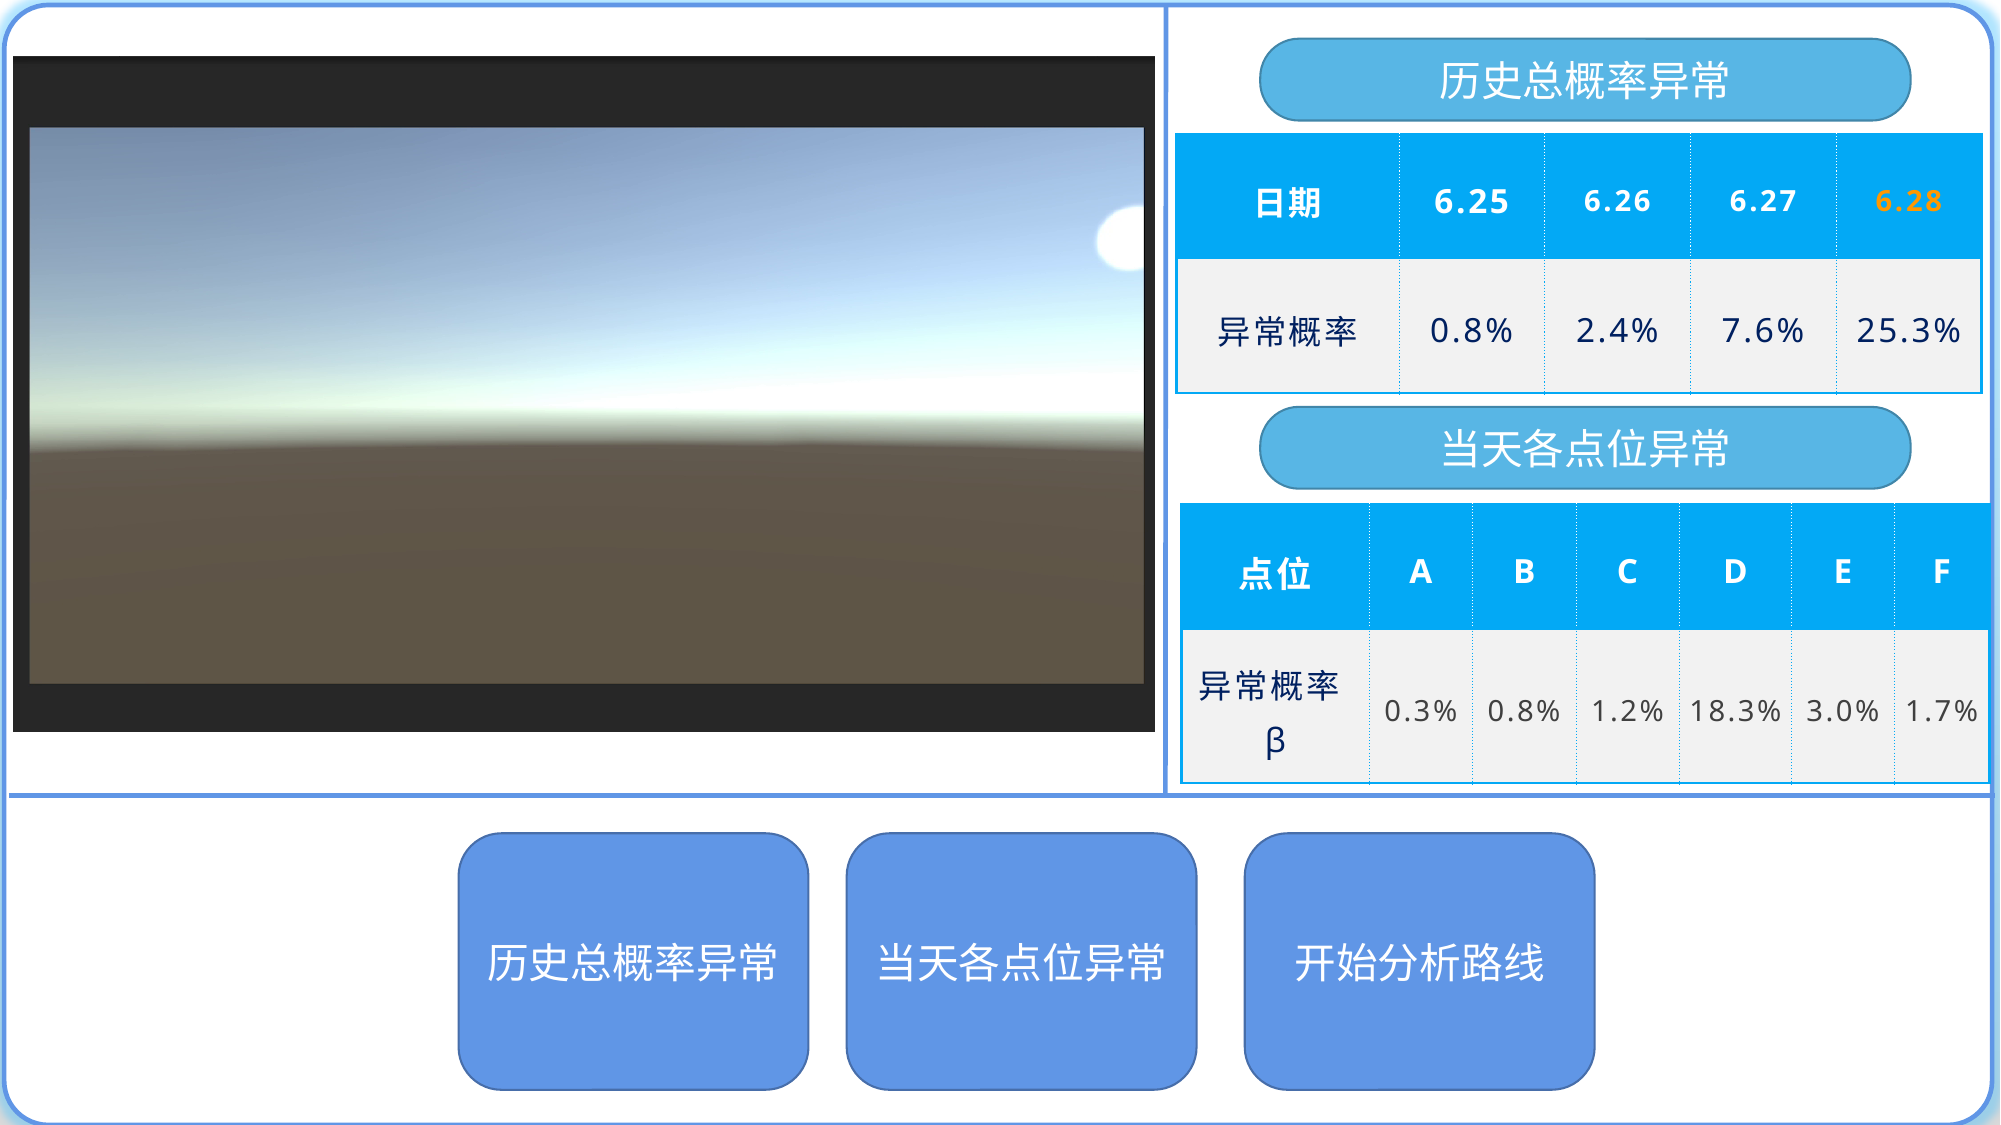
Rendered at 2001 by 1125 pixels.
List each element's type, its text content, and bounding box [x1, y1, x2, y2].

table_header 6.26 [1545, 136, 1690, 256]
table_header 0.8% [1472, 630, 1576, 782]
table_header 日期 [1178, 136, 1399, 256]
text_box 当天各点位异常 [845, 832, 1198, 1091]
table_header 3.0% [1792, 630, 1894, 782]
table_header F [1894, 506, 1988, 628]
table_cell 异常概率 [1178, 259, 1399, 392]
table_header B [1472, 506, 1576, 628]
table_header 点位 [1183, 506, 1369, 628]
table_header 6.25 [1399, 136, 1545, 256]
table_header 2.4% [1545, 259, 1690, 392]
table_header A [1369, 506, 1472, 628]
table_header D [1679, 506, 1792, 628]
table_header 0.8% [1399, 259, 1545, 392]
table_header 1.2% [1576, 630, 1679, 782]
table_header 6.28 [1836, 136, 1980, 256]
table_header E [1792, 506, 1894, 628]
text_box 开始分析路线 [1243, 832, 1596, 1091]
table_header 0.3% [1369, 630, 1472, 782]
table_header 1.7% [1894, 630, 1988, 782]
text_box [12, 55, 1156, 732]
text_box 当天各点位异常 [1259, 405, 1912, 490]
text_box 历史总概率异常 [1259, 37, 1912, 122]
table_header 6.27 [1690, 136, 1836, 256]
text_box [3, 3, 1994, 1125]
table_header 18.3% [1679, 630, 1792, 782]
table_header 25.3% [1836, 259, 1980, 392]
table_cell 异常概率β [1183, 630, 1369, 782]
table_header 7.6% [1690, 259, 1836, 392]
table_header C [1576, 506, 1679, 628]
text_box 历史总概率异常 [457, 832, 810, 1091]
